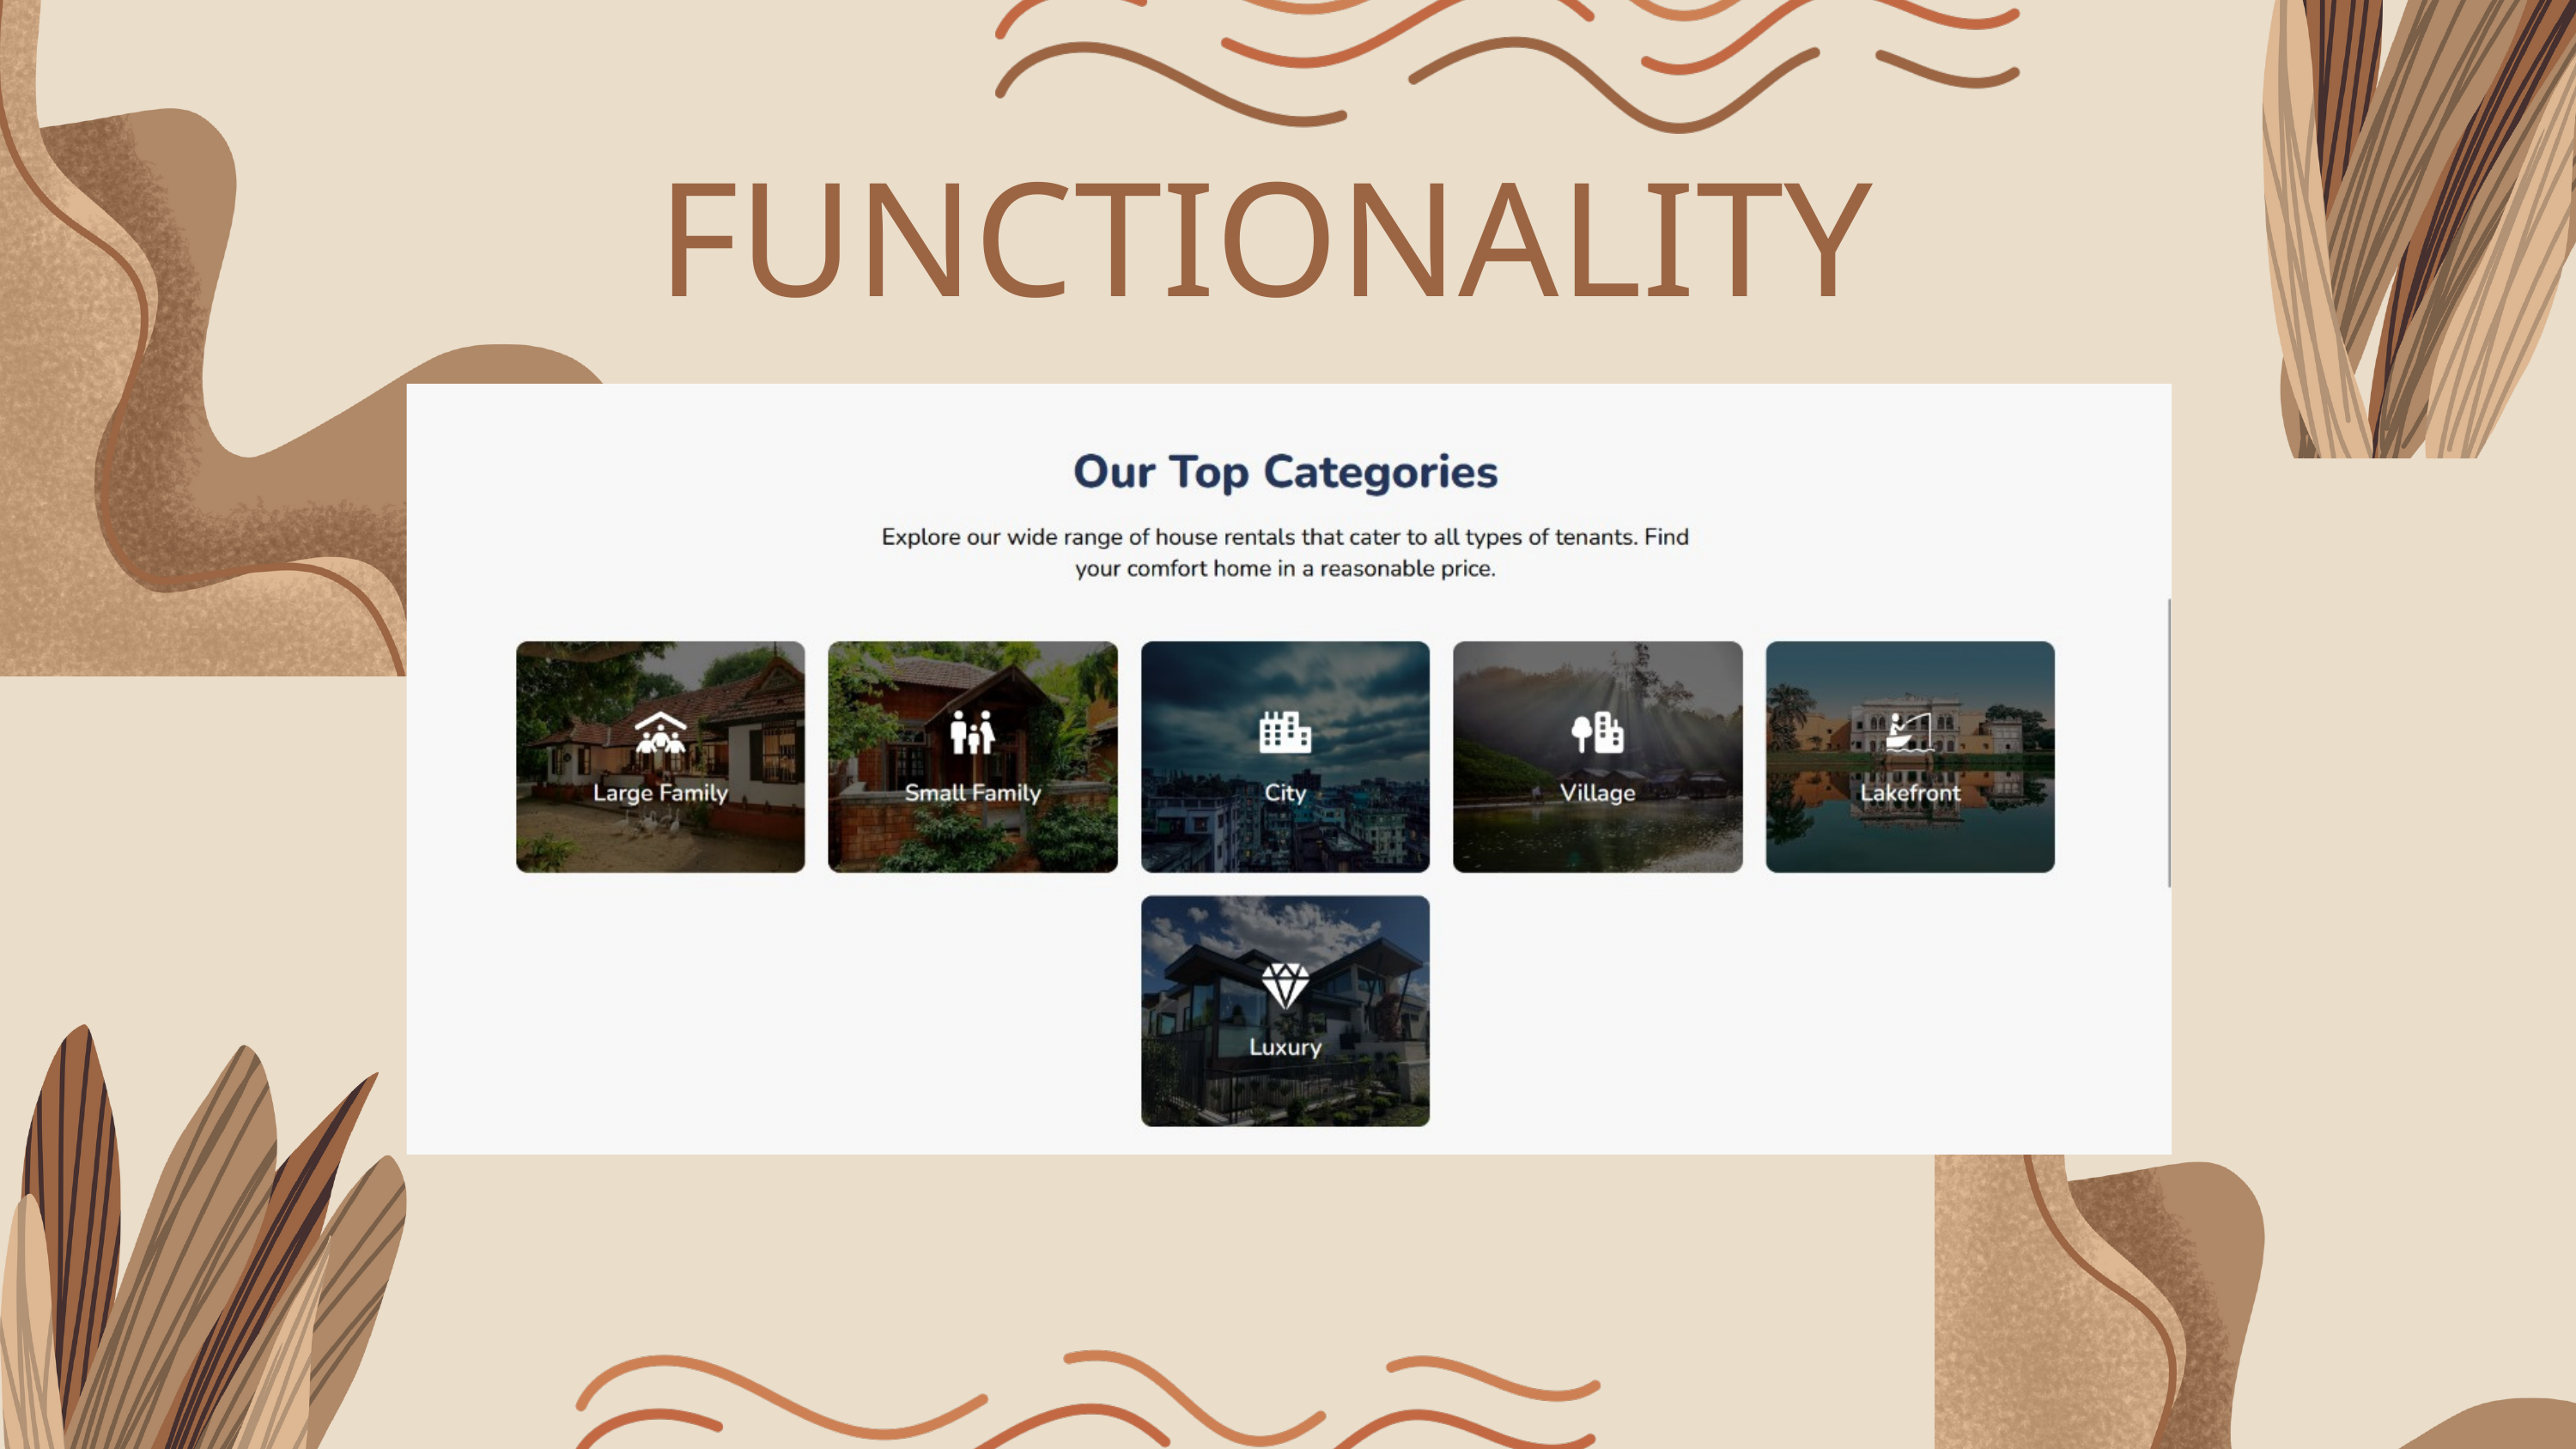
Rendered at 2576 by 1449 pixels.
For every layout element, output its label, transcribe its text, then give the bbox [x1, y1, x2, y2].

text_box [0, 0, 641, 676]
text_box FUNCTIONALITY [552, 161, 1978, 329]
text_box [570, 1349, 1601, 1449]
text_box [406, 384, 2172, 1155]
text_box [0, 1024, 407, 1449]
text_box [2262, 0, 2576, 458]
text_box [1934, 863, 2576, 1449]
text_box [994, 0, 2026, 134]
